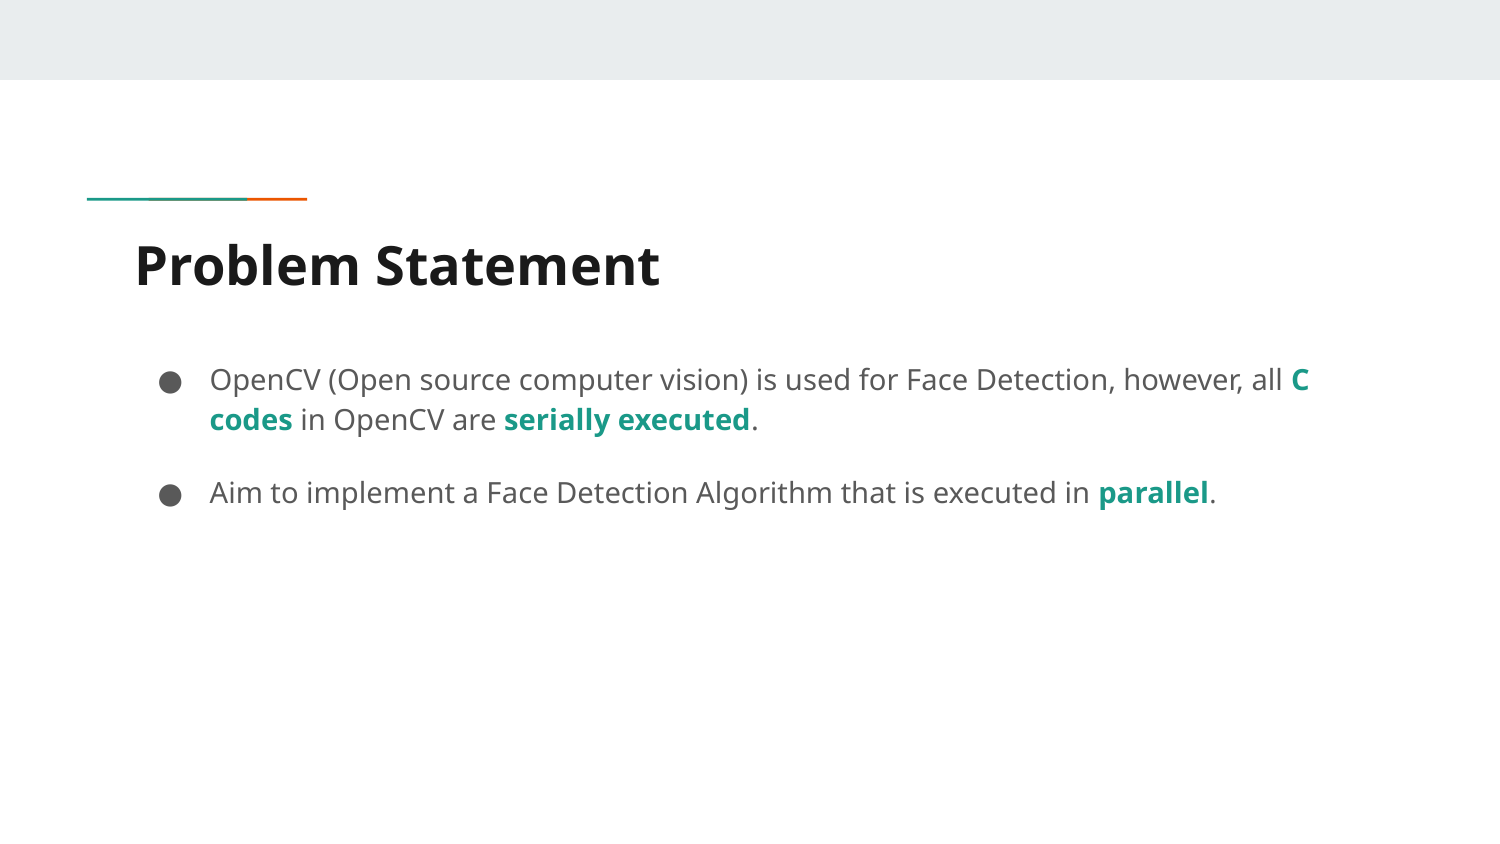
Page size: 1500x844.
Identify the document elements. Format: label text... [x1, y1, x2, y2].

list OpenCV (Open source computer vision) is used for Face Detection, however, all C codes in OpenCV are serially executed. Aim to implement a Face Detection Algorithm that is executed in parallel. [119, 341, 1381, 712]
title Problem Statement [119, 216, 1381, 305]
